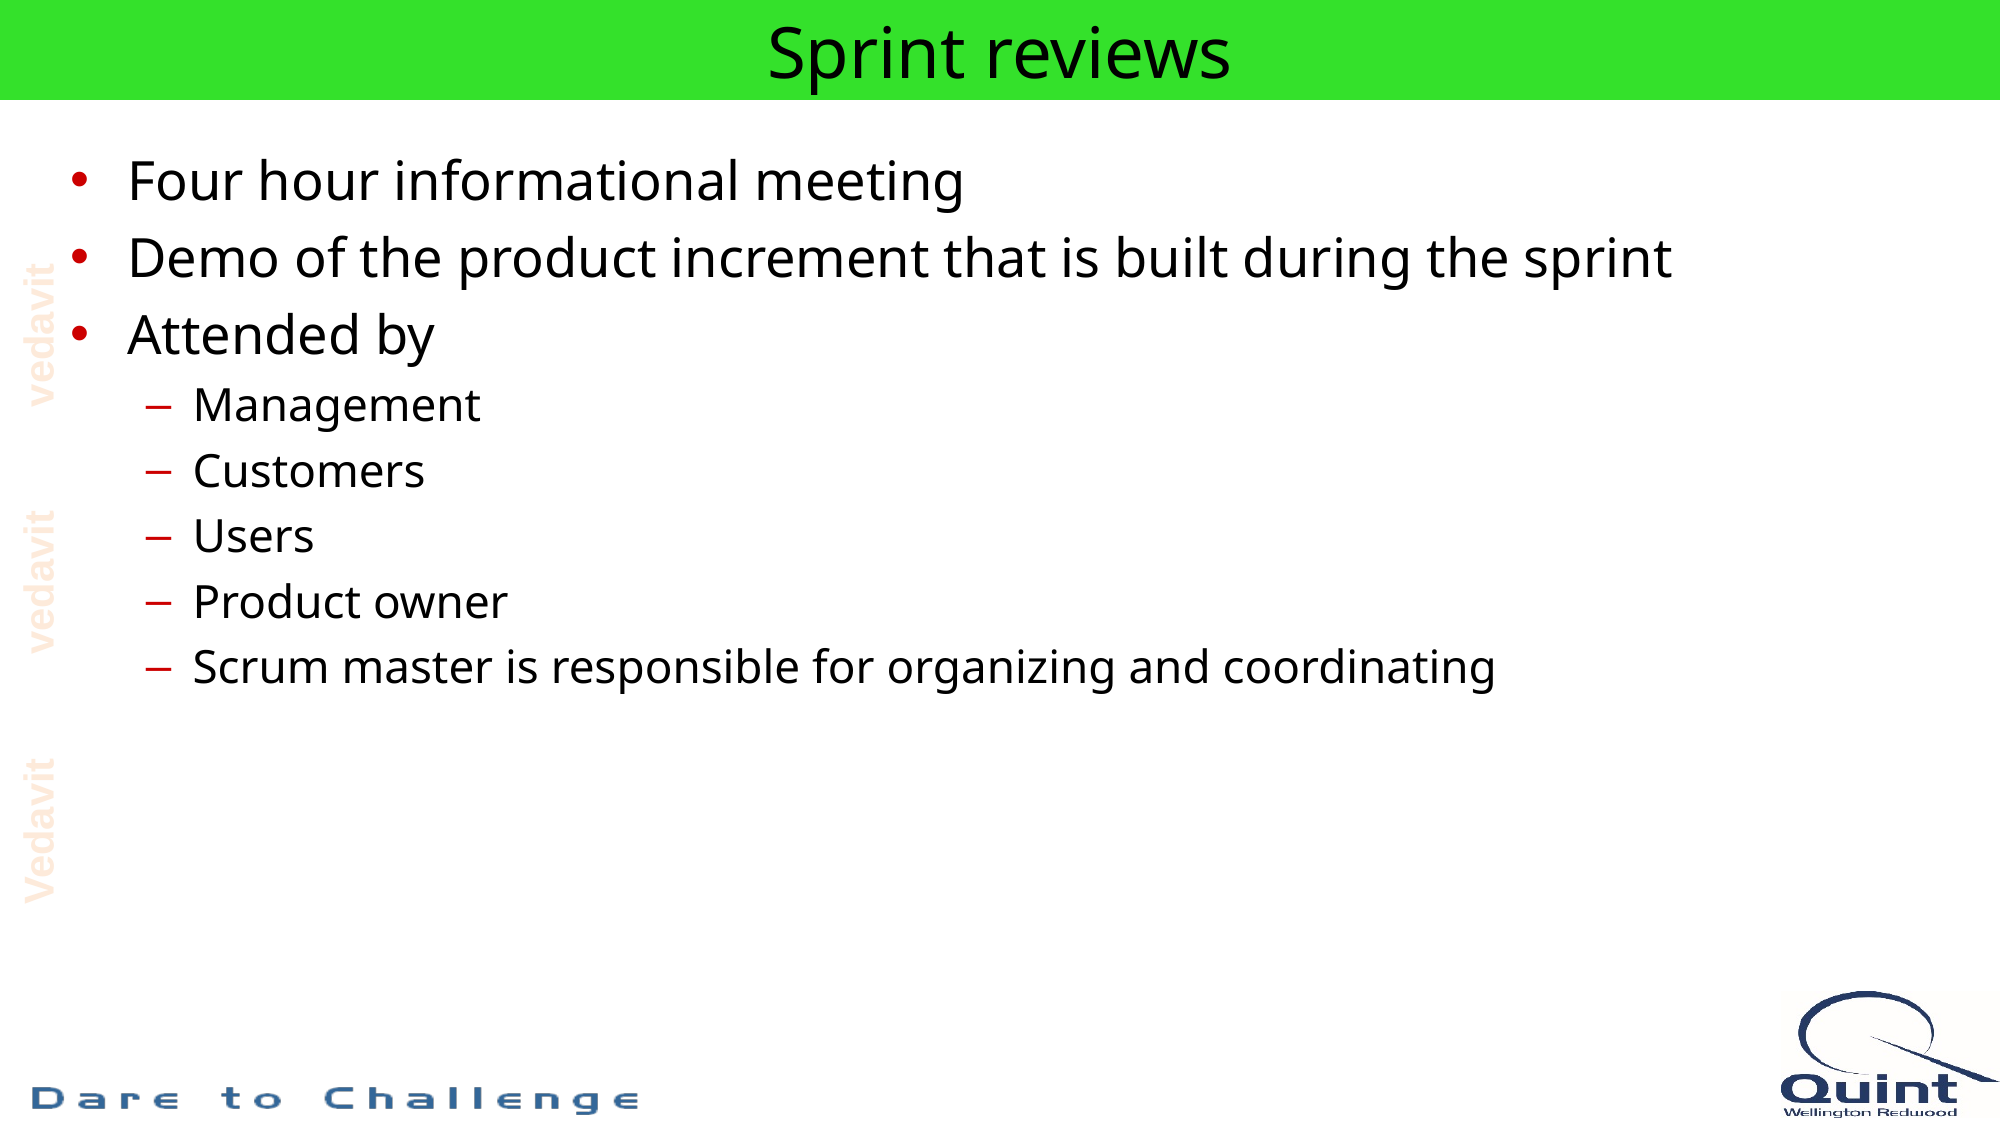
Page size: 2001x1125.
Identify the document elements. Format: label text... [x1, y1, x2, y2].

picture [1781, 991, 2000, 1118]
list Four hour informational meeting Demo of the product increment that is built during the sprint Attended by Management Customers Users Product owner Scrum master is responsible for organizing and coordinating [62, 137, 1938, 1013]
picture [0, 1071, 690, 1125]
title Sprint reviews [0, 0, 2000, 100]
